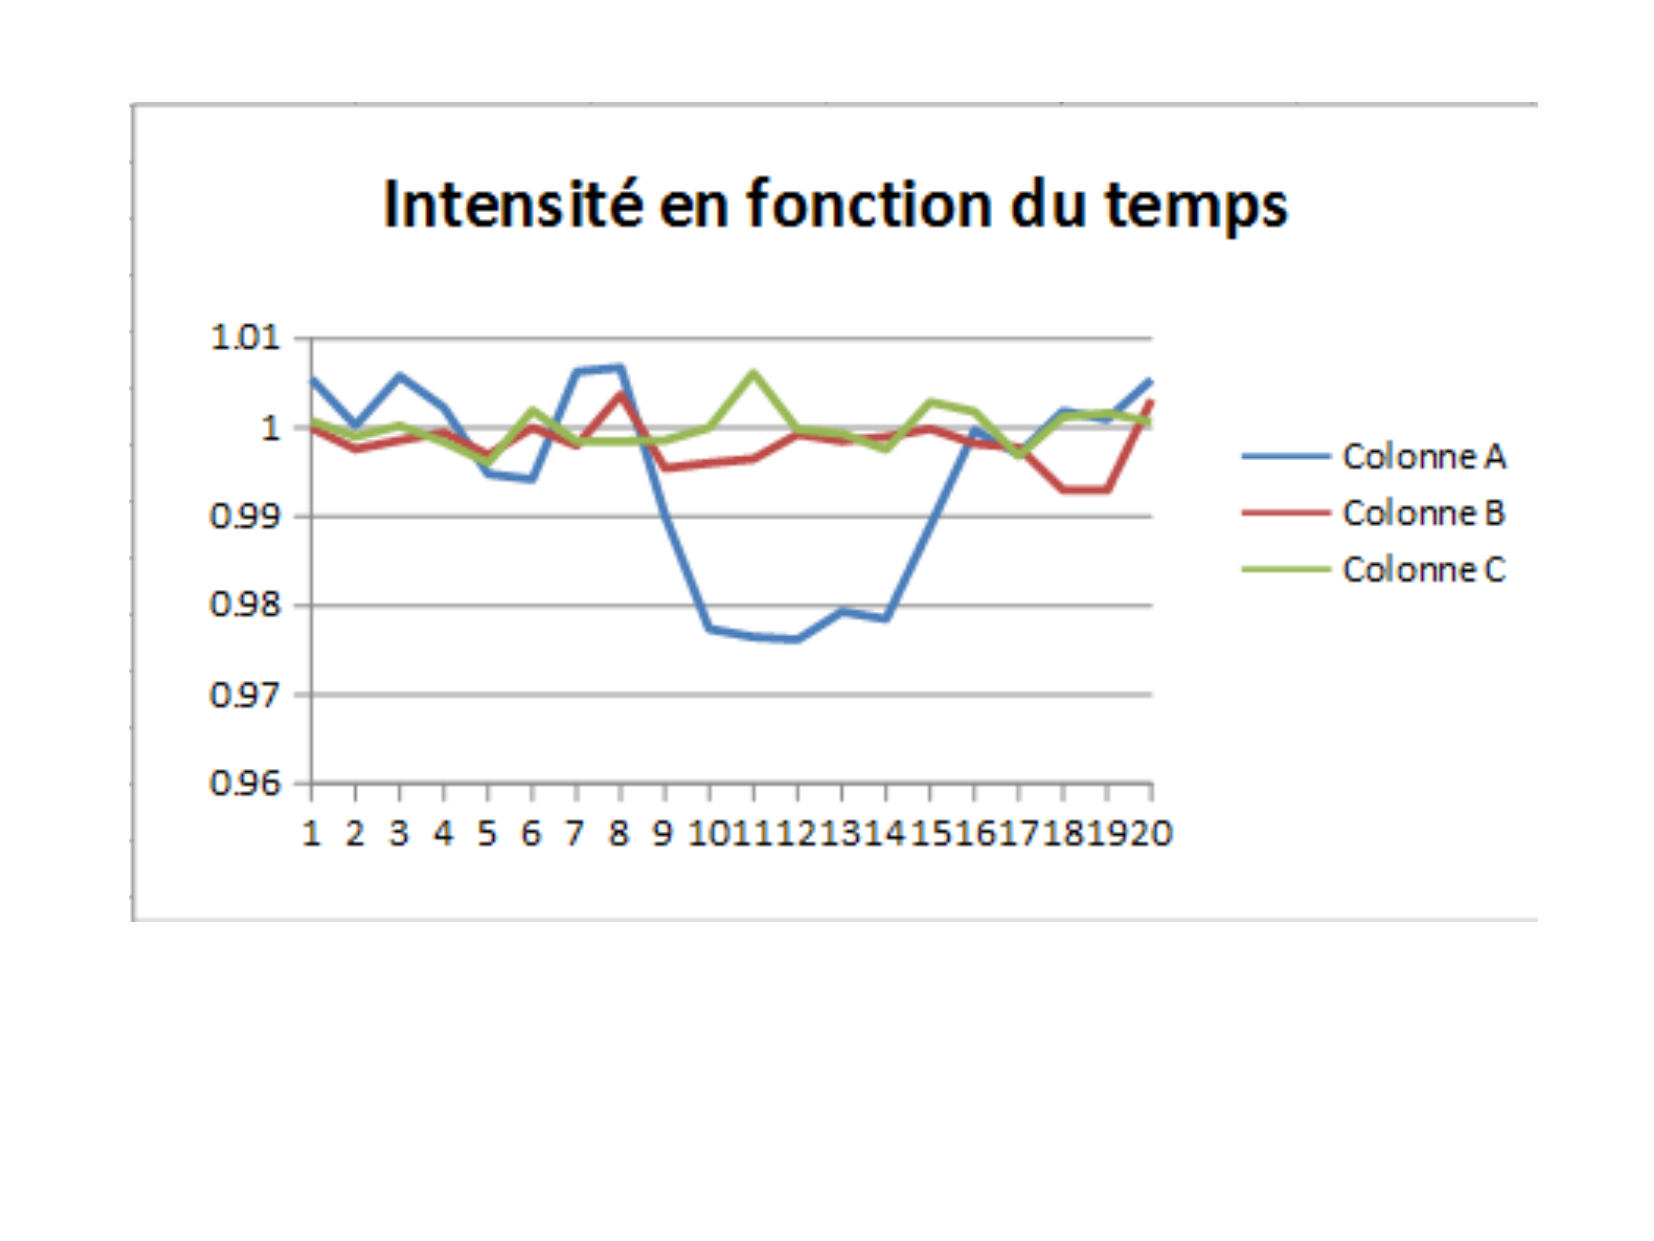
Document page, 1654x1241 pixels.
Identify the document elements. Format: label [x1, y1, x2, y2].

picture [129, 102, 1539, 922]
